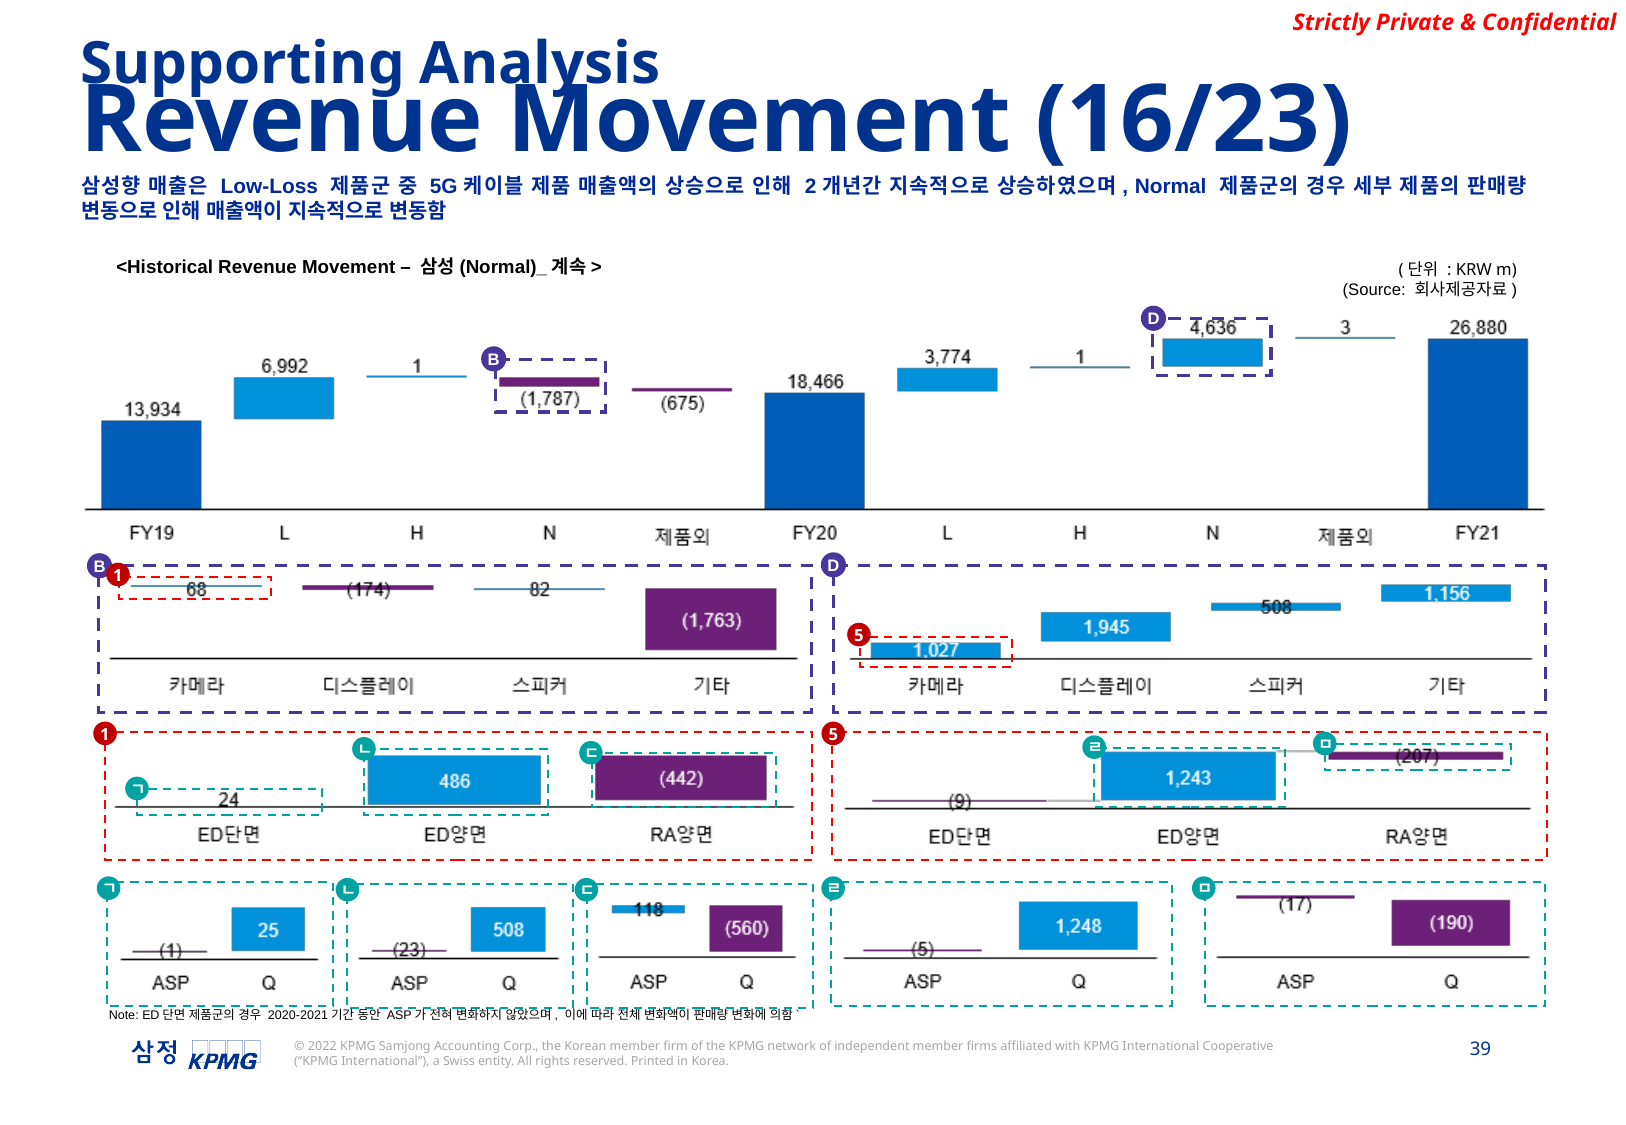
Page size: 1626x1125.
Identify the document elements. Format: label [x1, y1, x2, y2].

text_box [481, 347, 606, 413]
text_box [575, 877, 604, 902]
text_box [98, 254, 826, 278]
text_box [831, 258, 1518, 299]
picture [586, 884, 812, 1006]
picture [72, 305, 1561, 563]
text_box [93, 721, 813, 861]
text_box [821, 553, 1546, 713]
text_box [87, 553, 813, 713]
text_box [96, 876, 1378, 1023]
text_box [1141, 306, 1272, 376]
text_box [335, 877, 358, 902]
picture [831, 882, 1172, 1007]
picture [129, 1038, 263, 1071]
picture [1204, 882, 1546, 1007]
picture [346, 883, 575, 1007]
text_box [1191, 876, 1223, 900]
text_box [65, 37, 1527, 244]
text_box [821, 721, 1548, 861]
text_box [821, 876, 849, 902]
picture [108, 883, 333, 1007]
